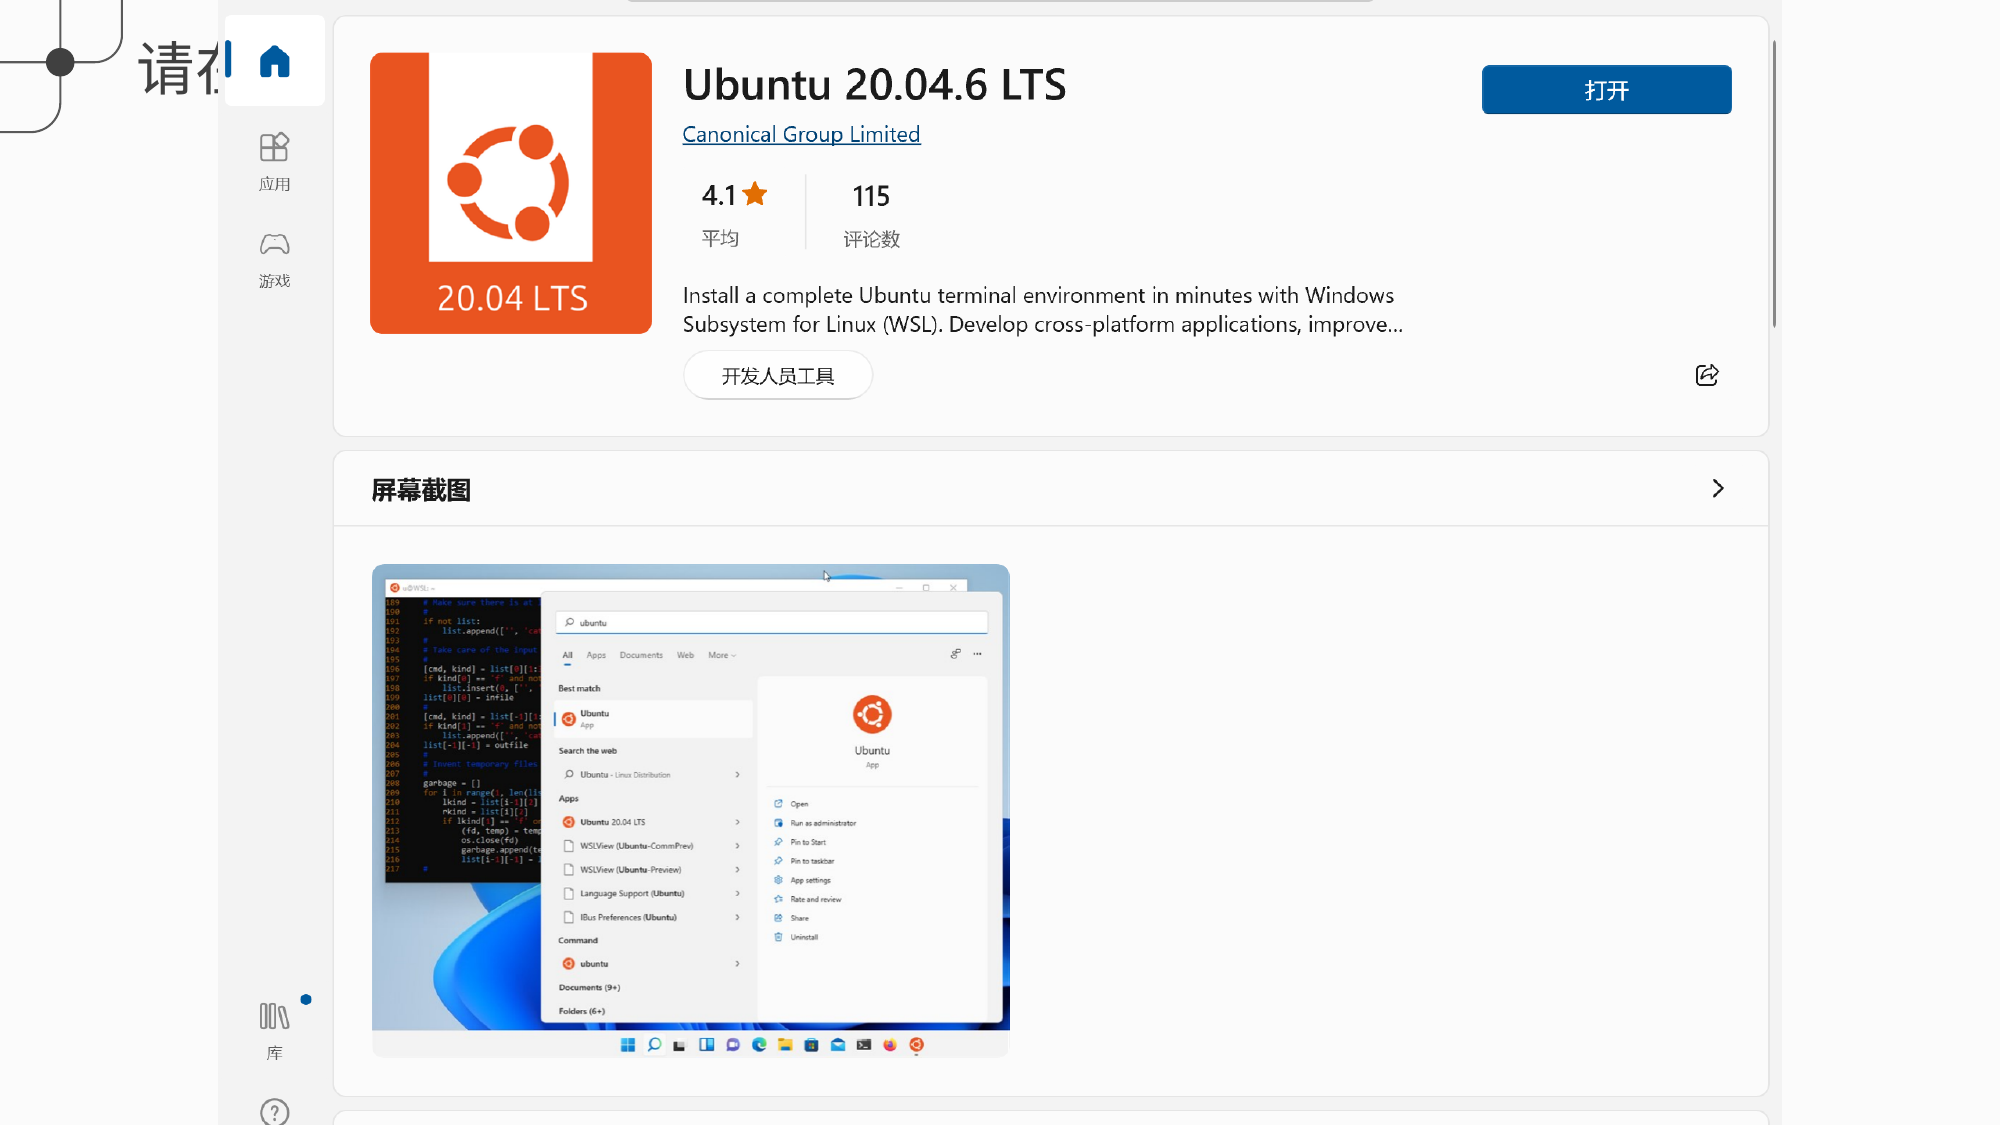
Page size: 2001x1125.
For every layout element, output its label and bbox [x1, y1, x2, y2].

picture [218, 0, 1782, 1125]
